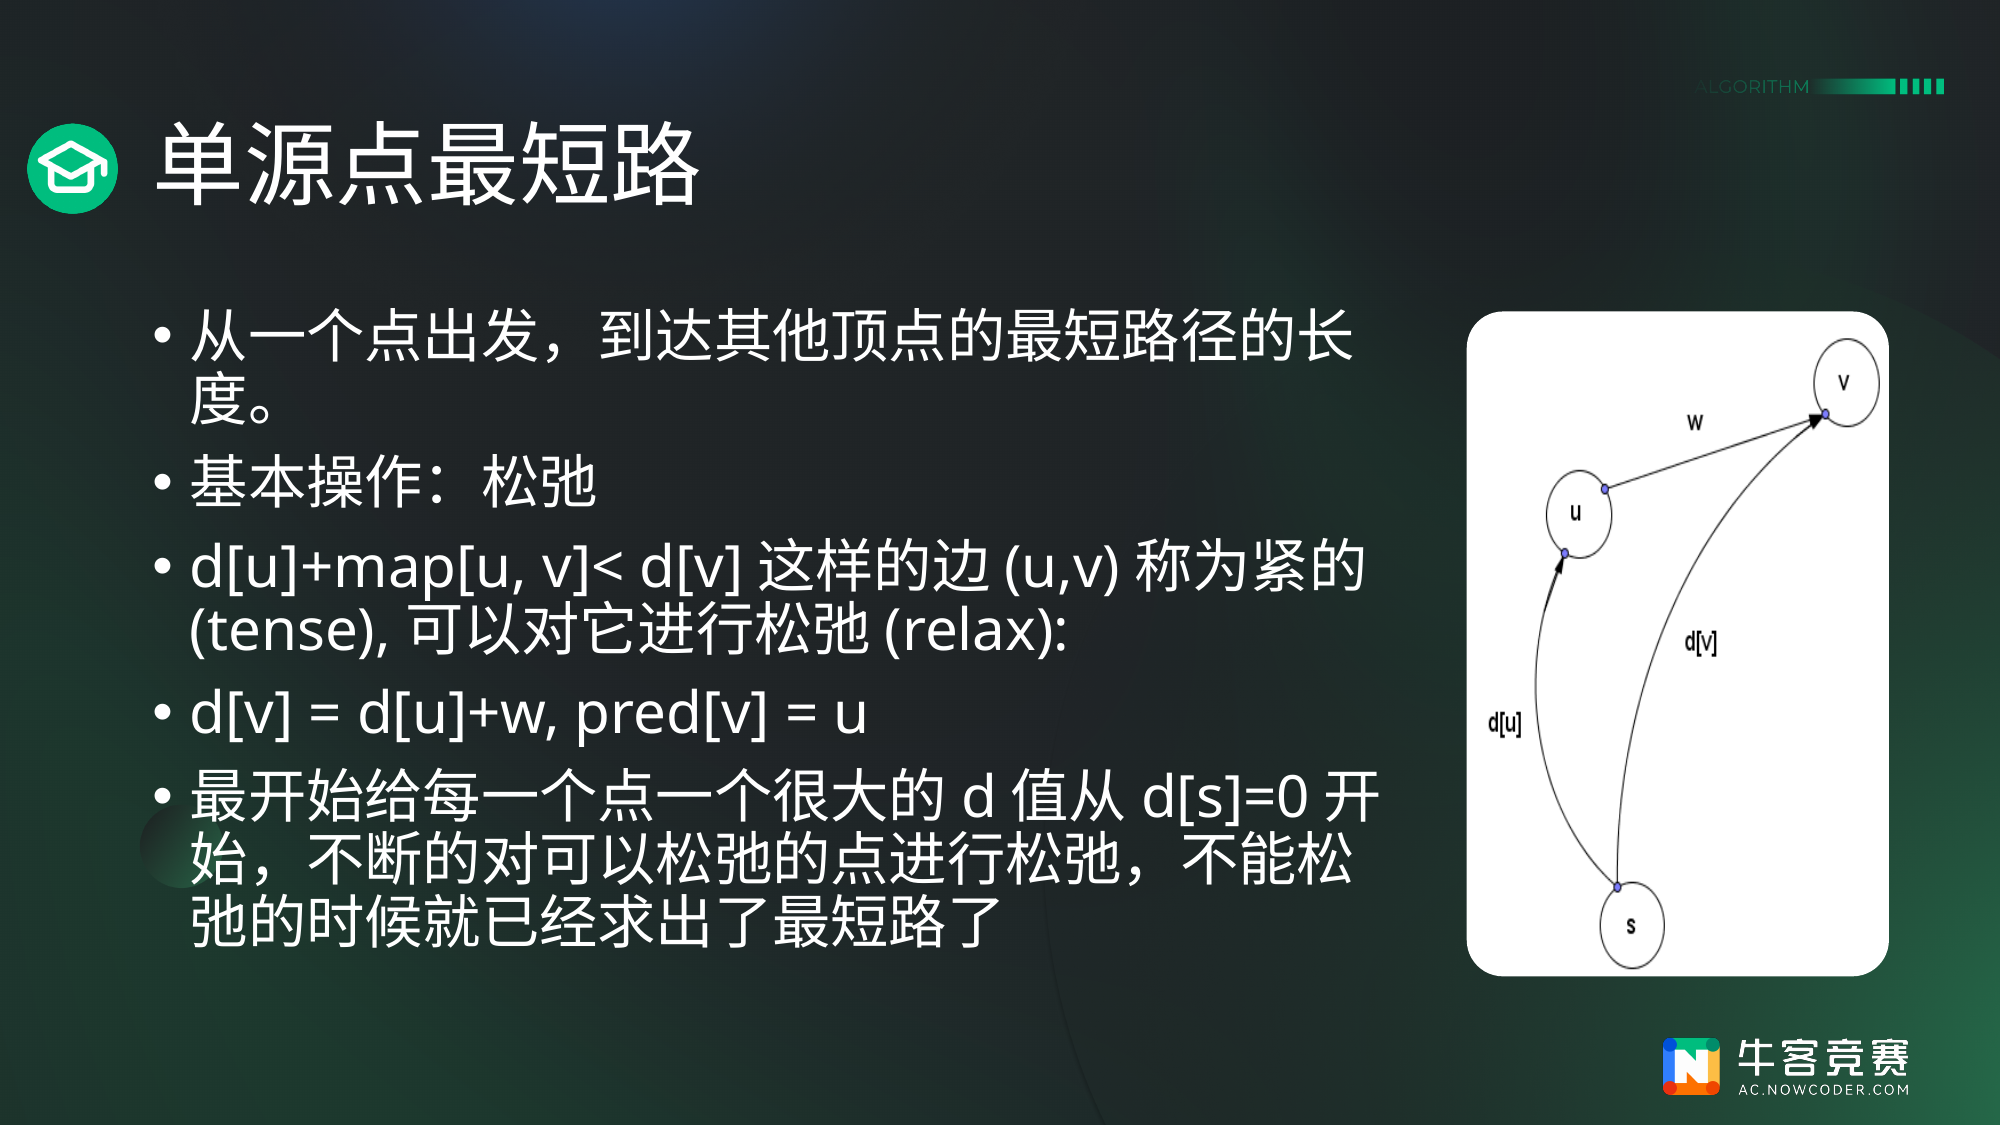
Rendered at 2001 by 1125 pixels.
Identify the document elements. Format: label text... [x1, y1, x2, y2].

list 从一个点出发，到达其他顶点的最短路径的长度。 基本操作：松弛 d[u]+map[u, v]< d[v]这样的边(u,v)称为紧的(tense),可以对它进行松弛(relax): d[v] = d[u]+w, pred[v] = u 最开始给每一个点一个很大的d值从d[s]=0开始，不断的对可以松弛的点进行松弛，不能松弛的时候就已经求出了最短路了 [137, 299, 1418, 1014]
title 单源点最短路 [137, 59, 1863, 278]
picture [0, 0, 2000, 1125]
